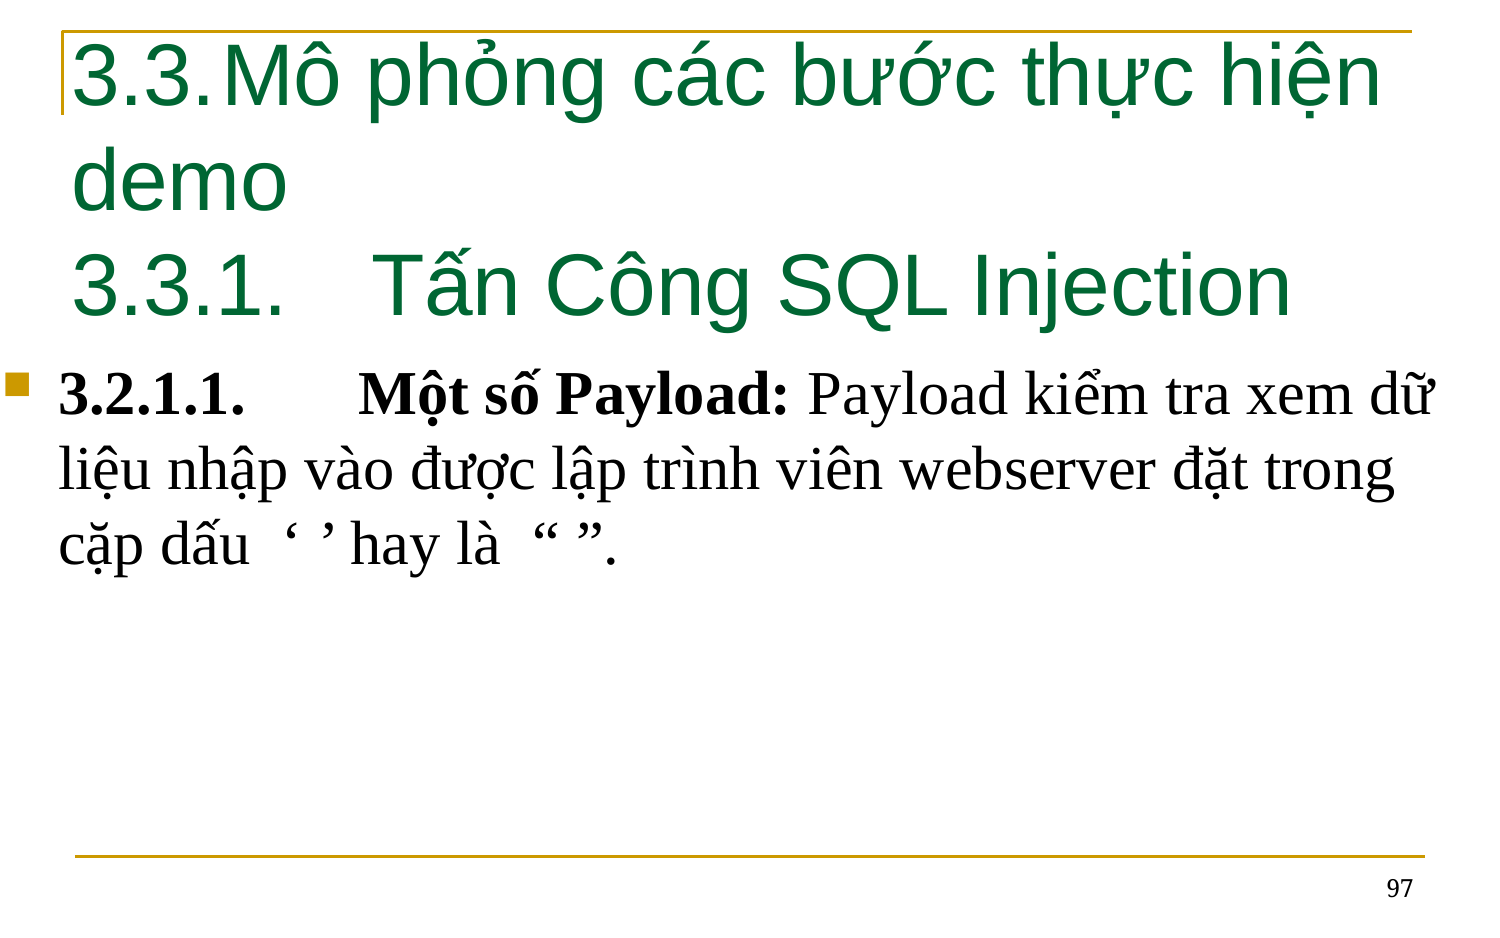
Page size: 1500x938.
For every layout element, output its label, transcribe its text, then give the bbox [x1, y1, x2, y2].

slide_number 97 [1380, 878, 1419, 938]
title 3.3. Mô phỏng các bước thực hiện demo 3.3.1. Tấn Công SQL Injection [69, 15, 1500, 333]
text_box 3.2.1.1. Một số Payload: Payload kiểm tra xem dữ liệu nhập vào được lập trình viên webserver đặt trong cặp dấu ‘ ’ hay là “ ”. [0, 335, 1463, 578]
